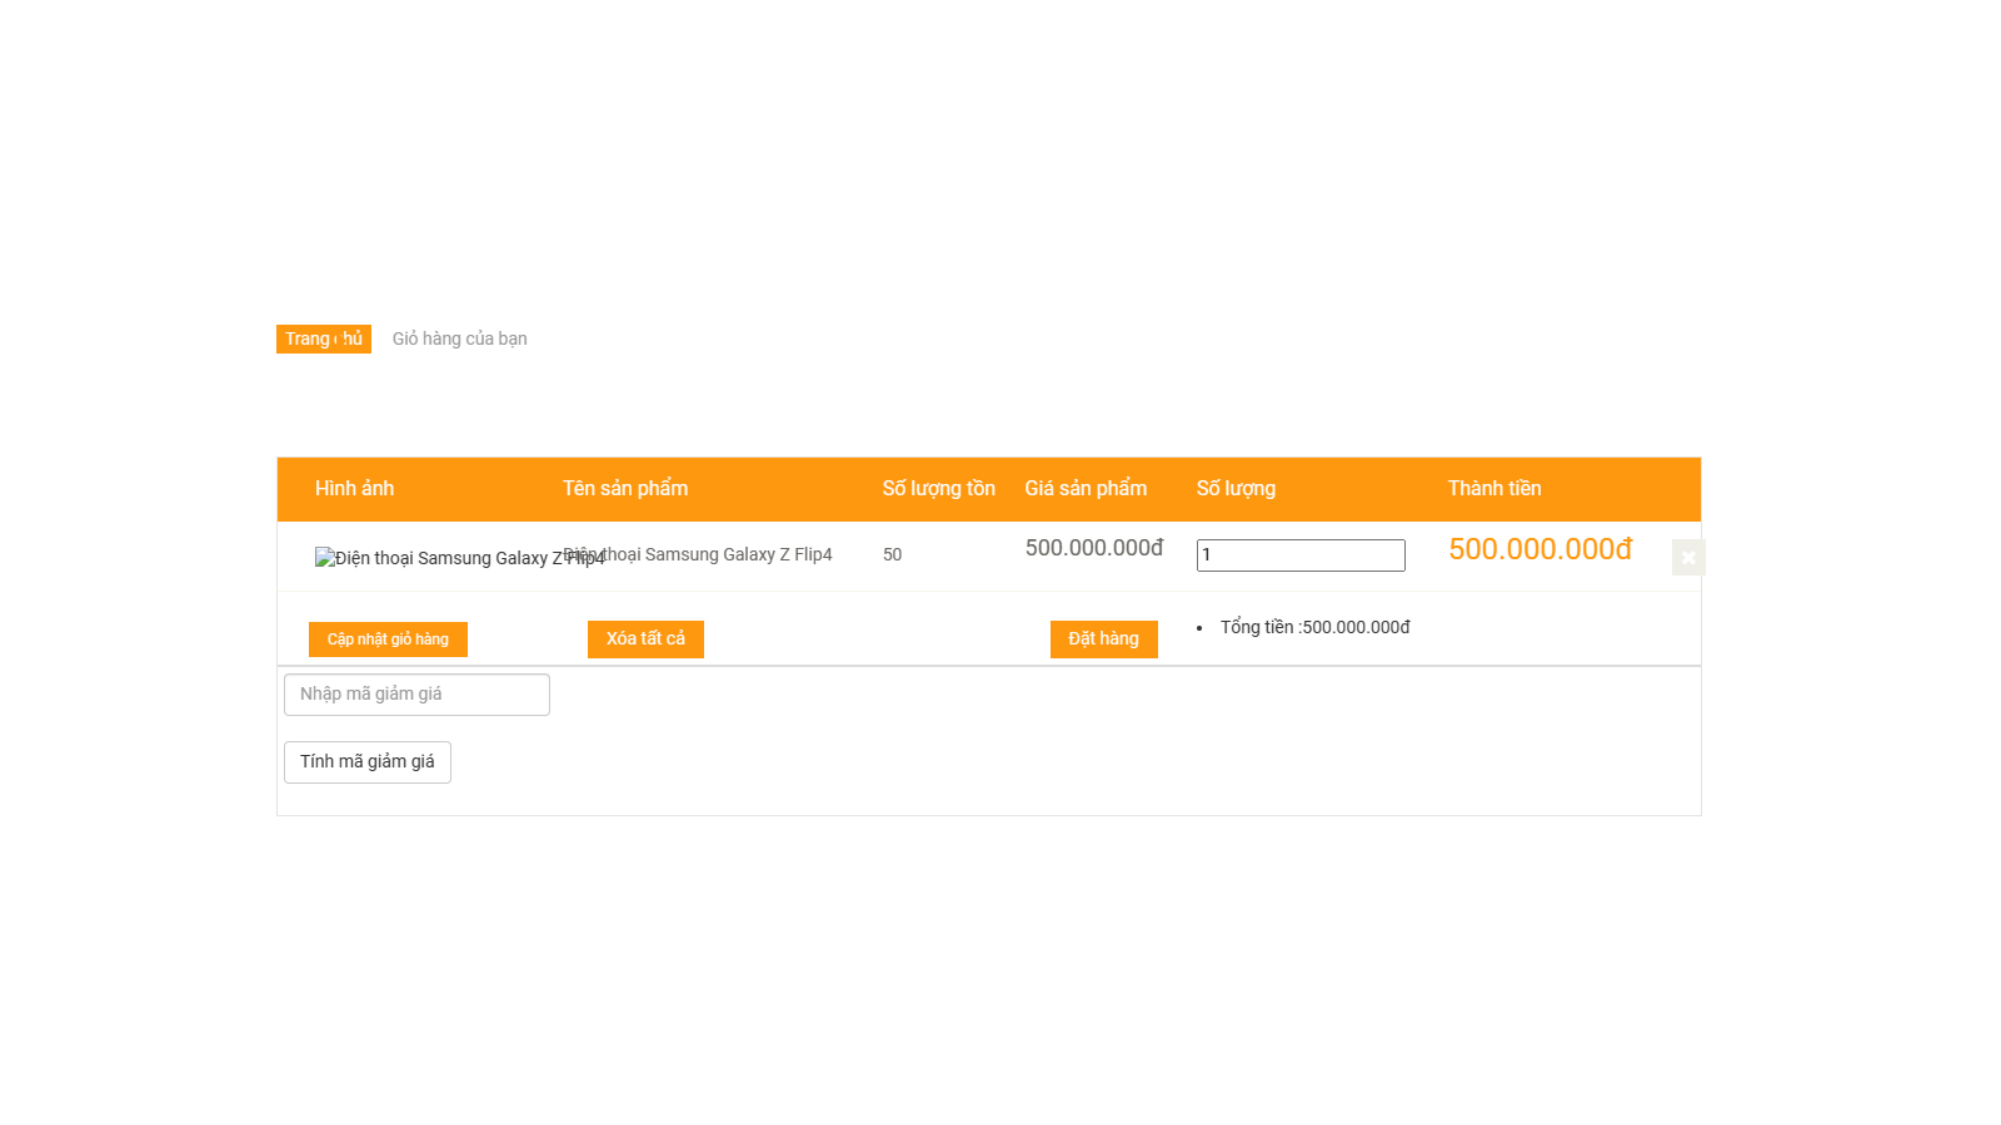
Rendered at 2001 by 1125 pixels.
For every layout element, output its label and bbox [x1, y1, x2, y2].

picture [274, 306, 1726, 819]
